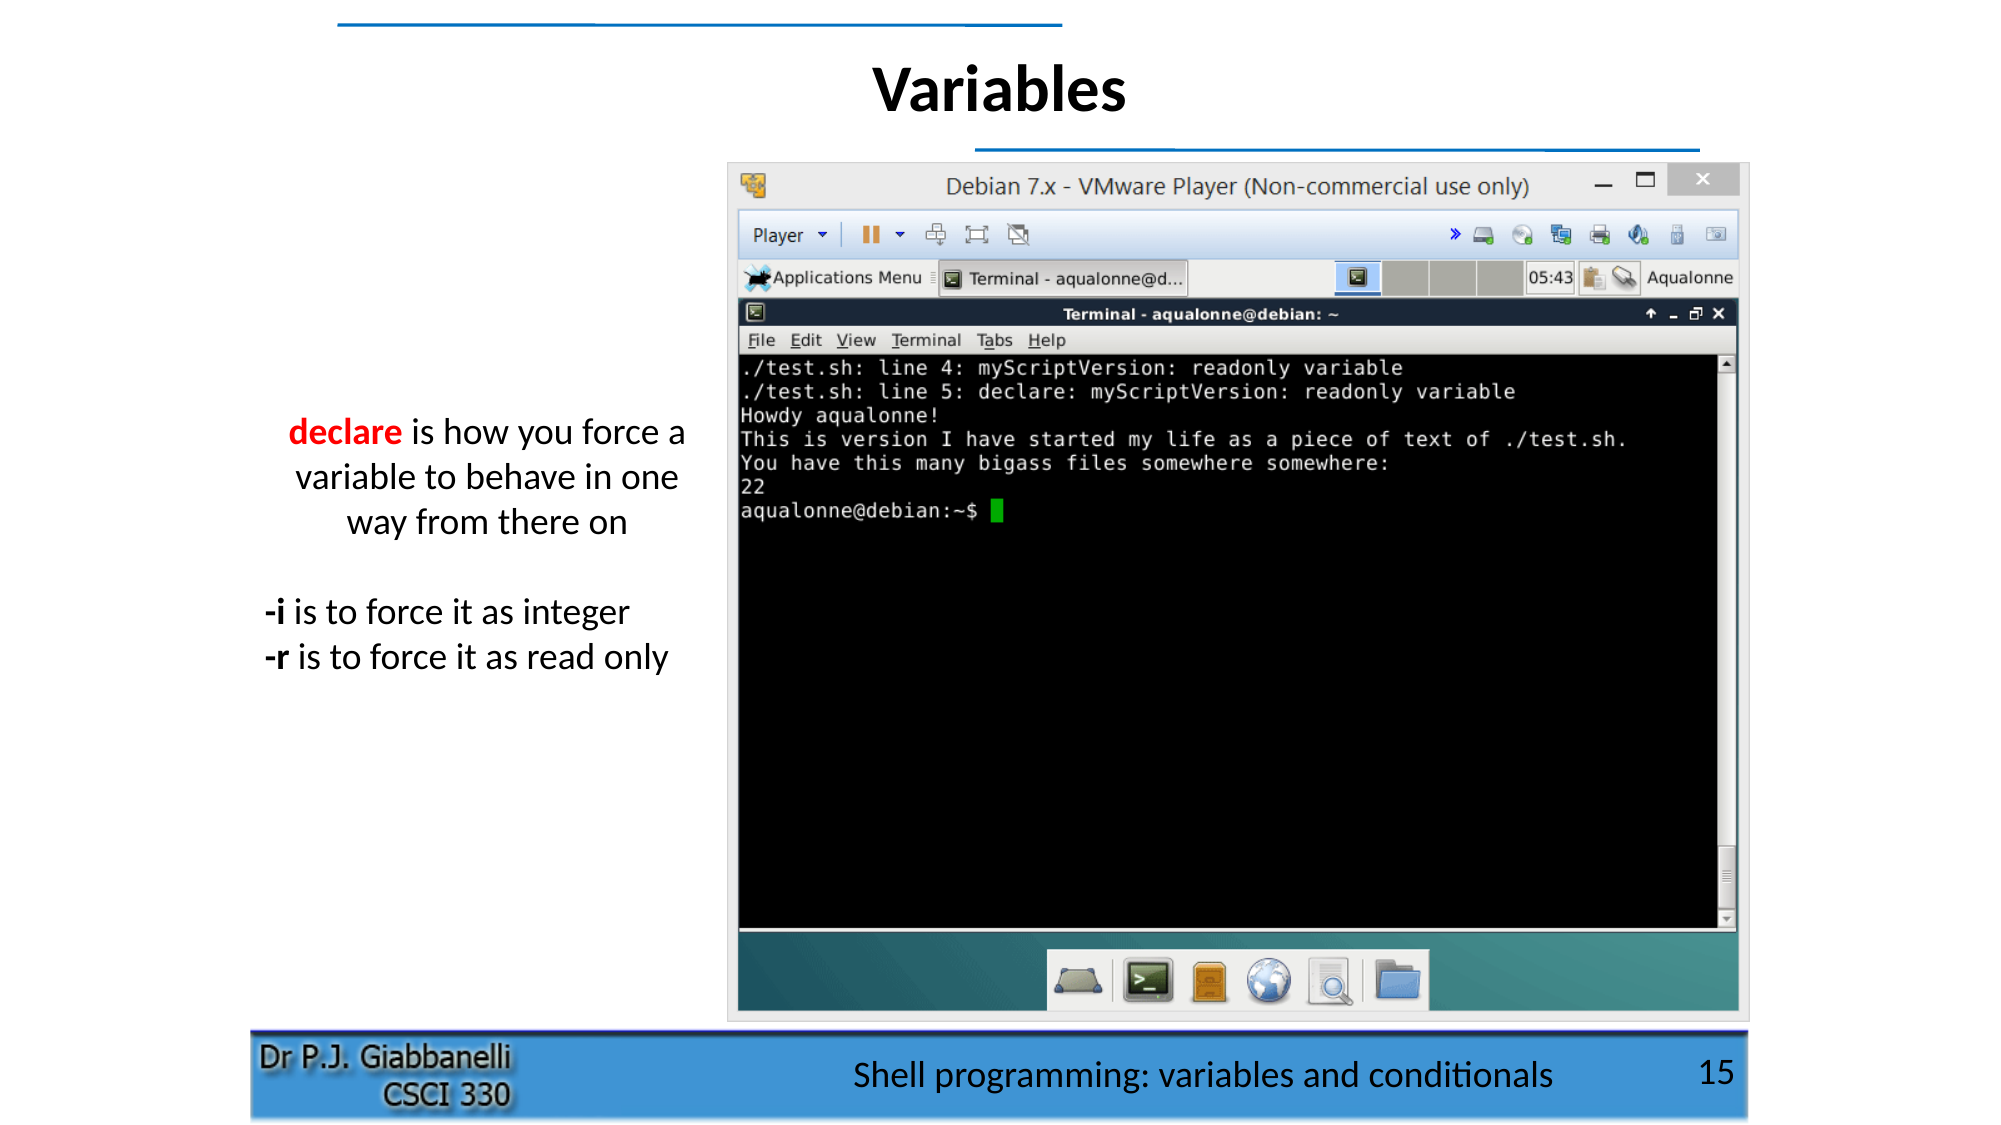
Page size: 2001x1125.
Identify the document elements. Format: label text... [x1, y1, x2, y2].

text_box declare is how you force a variable to behave in one way from there on -i is to force it as integer -r is to force it as read only [249, 399, 725, 685]
text_box Variables [249, 37, 1750, 133]
picture [727, 162, 1750, 1022]
picture [249, 1026, 1750, 1125]
